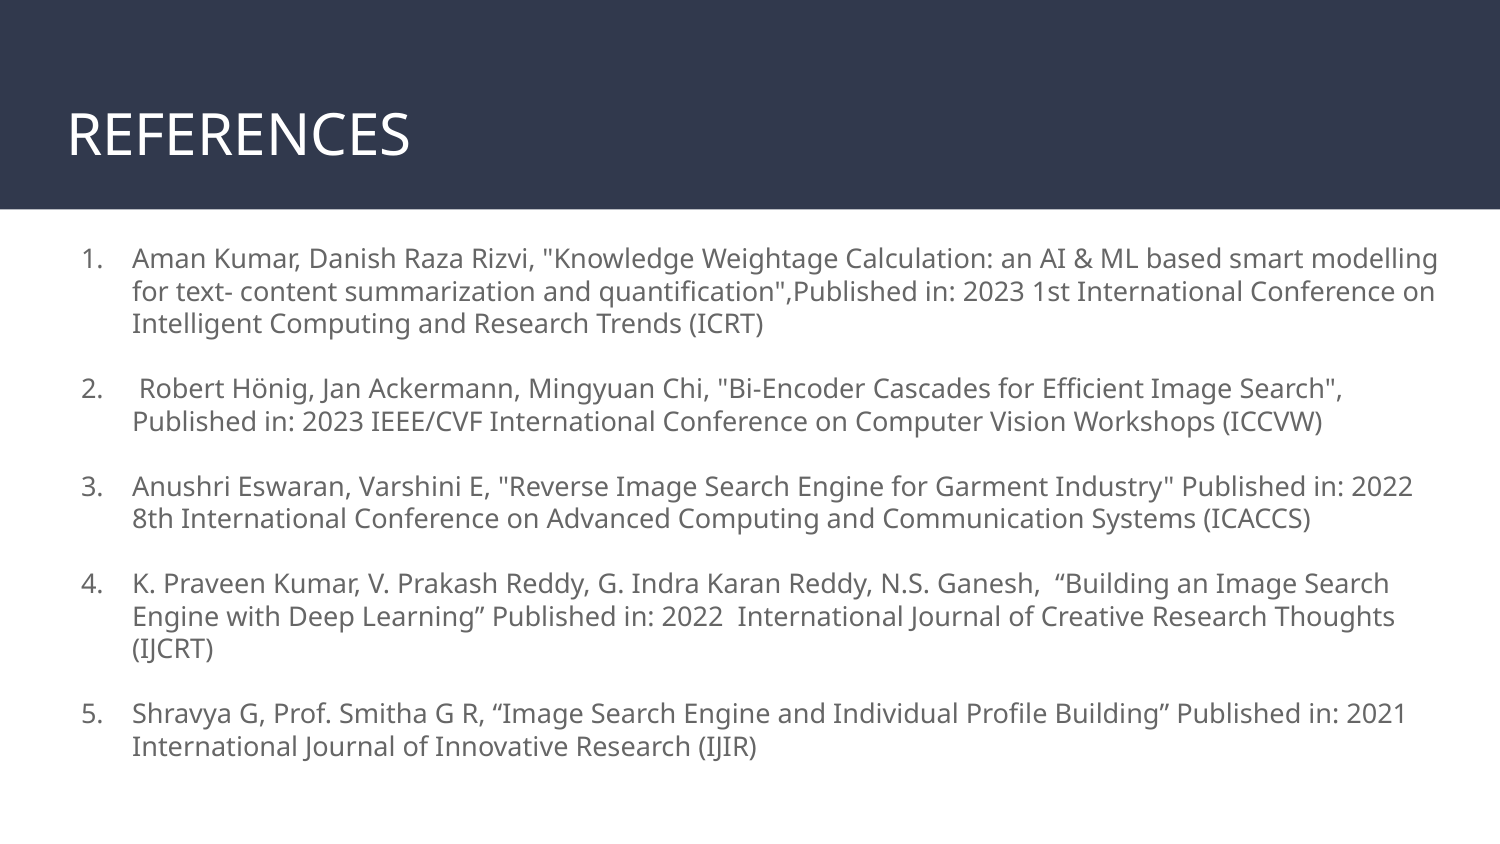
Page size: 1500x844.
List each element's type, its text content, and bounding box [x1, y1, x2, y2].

text_box Aman Kumar, Danish Raza Rizvi, "Knowledge Weightage Calculation: an AI & ML based smart modelling for text- content summarization and quantification",Published in: 2023 1st International Conference on Intelligent Computing and Research Trends (ICRT) Robert Hönig, Jan Ackermann, Mingyuan Chi, "Bi-Encoder Cascades for Efficient Image Search", Published in: 2023 IEEE/CVF International Conference on Computer Vision Workshops (ICCVW) Anushri Eswaran, Varshini E, "Reverse Image Search Engine for Garment Industry" Published in: 2022 8th International Conference on Advanced Computing and Communication Systems (ICACCS) K. Praveen Kumar, V. Prakash Reddy, G. Indra Karan Reddy, N.S. Ganesh, “Building an Image Search Engine with Deep Learning” Published in: 2022 International Journal of Creative Research Thoughts (IJCRT) Shravya G, Prof. Smitha G R, “Image Search Engine and Individual Profile Building” Published in: 2021 International Journal of Innovative Research (IJIR) [41, 226, 1459, 803]
title REFERENCES [51, 82, 1449, 185]
